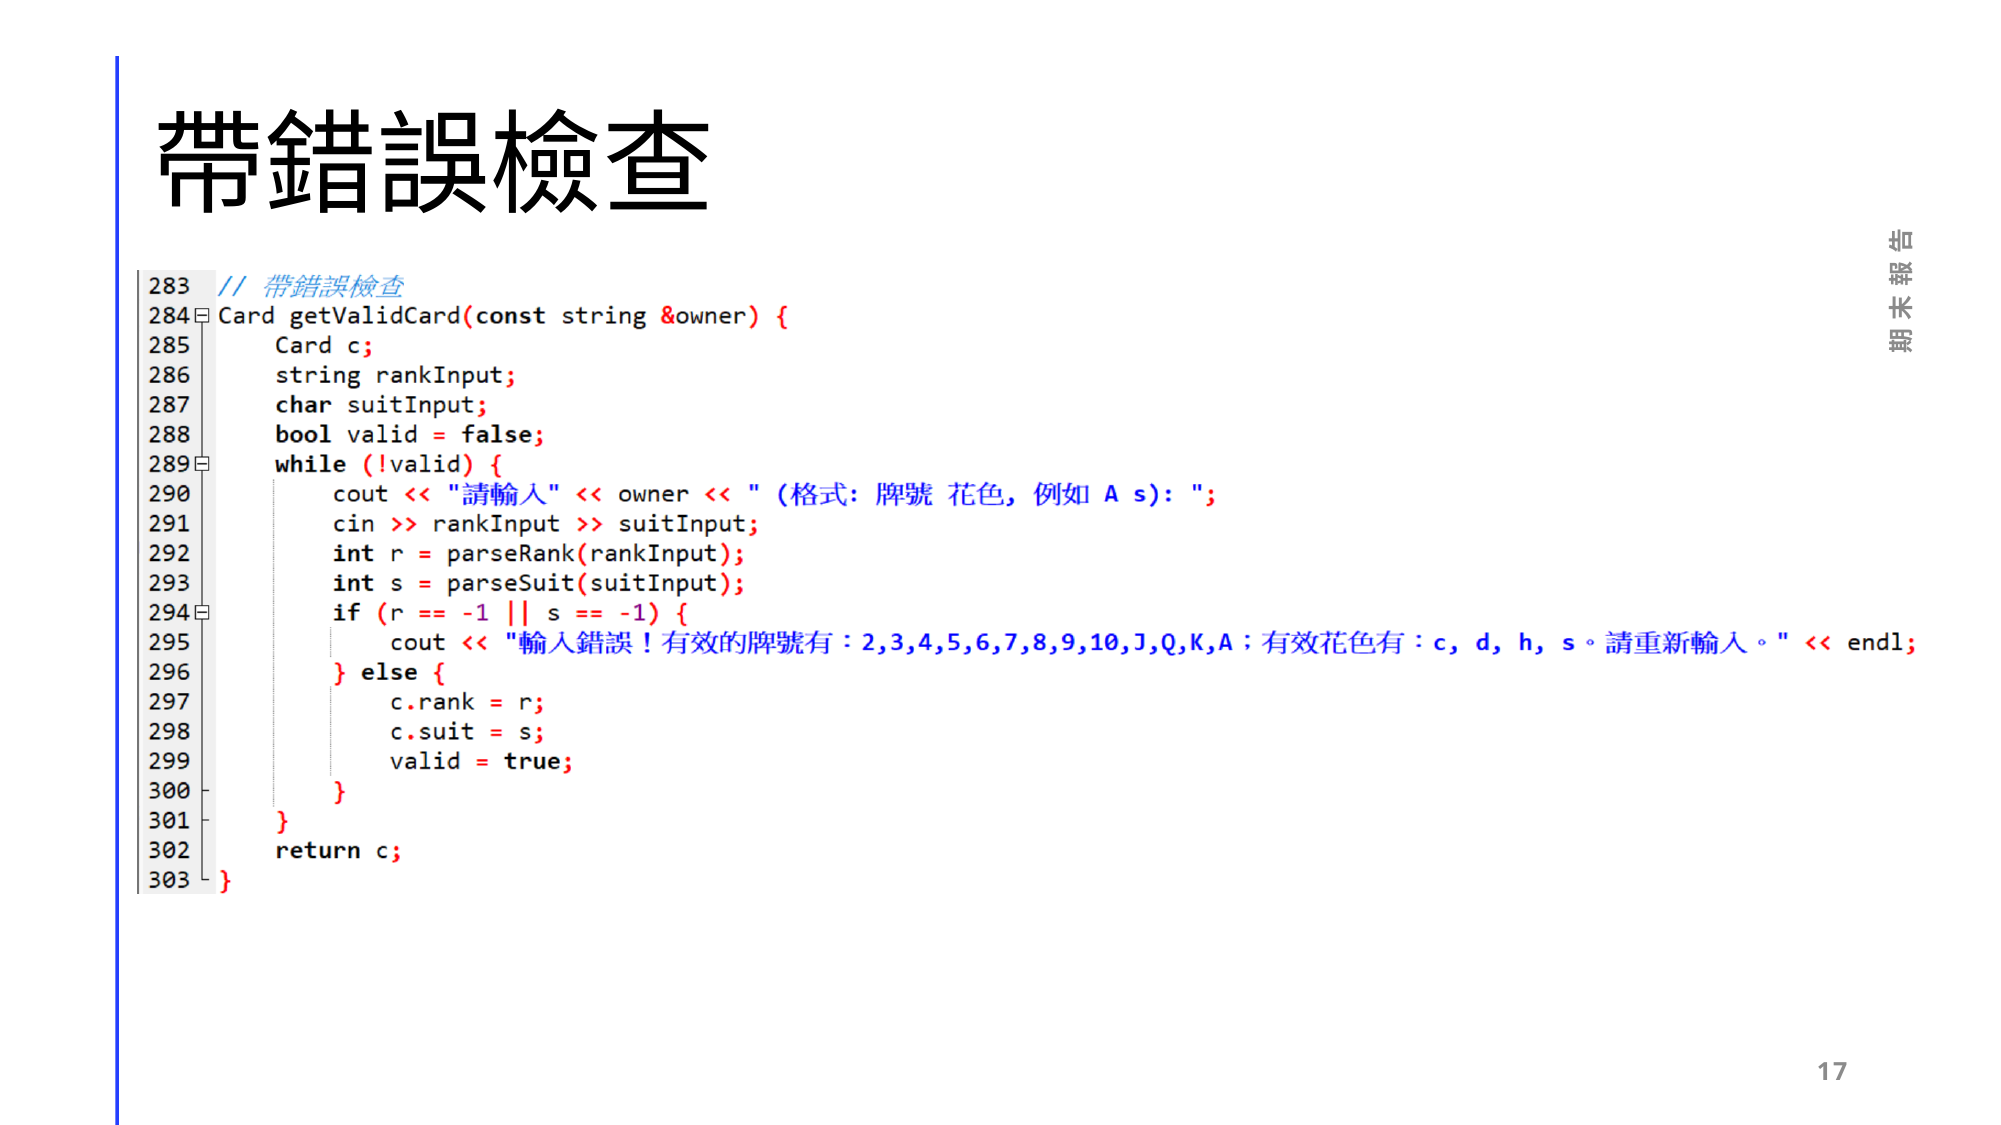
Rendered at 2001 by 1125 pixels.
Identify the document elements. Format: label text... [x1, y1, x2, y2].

footer 期末報告 [1870, 0, 1931, 582]
picture [137, 270, 1920, 894]
title 帶錯誤檢查 [137, 59, 1863, 270]
slide_number 17 [1412, 1042, 1863, 1103]
